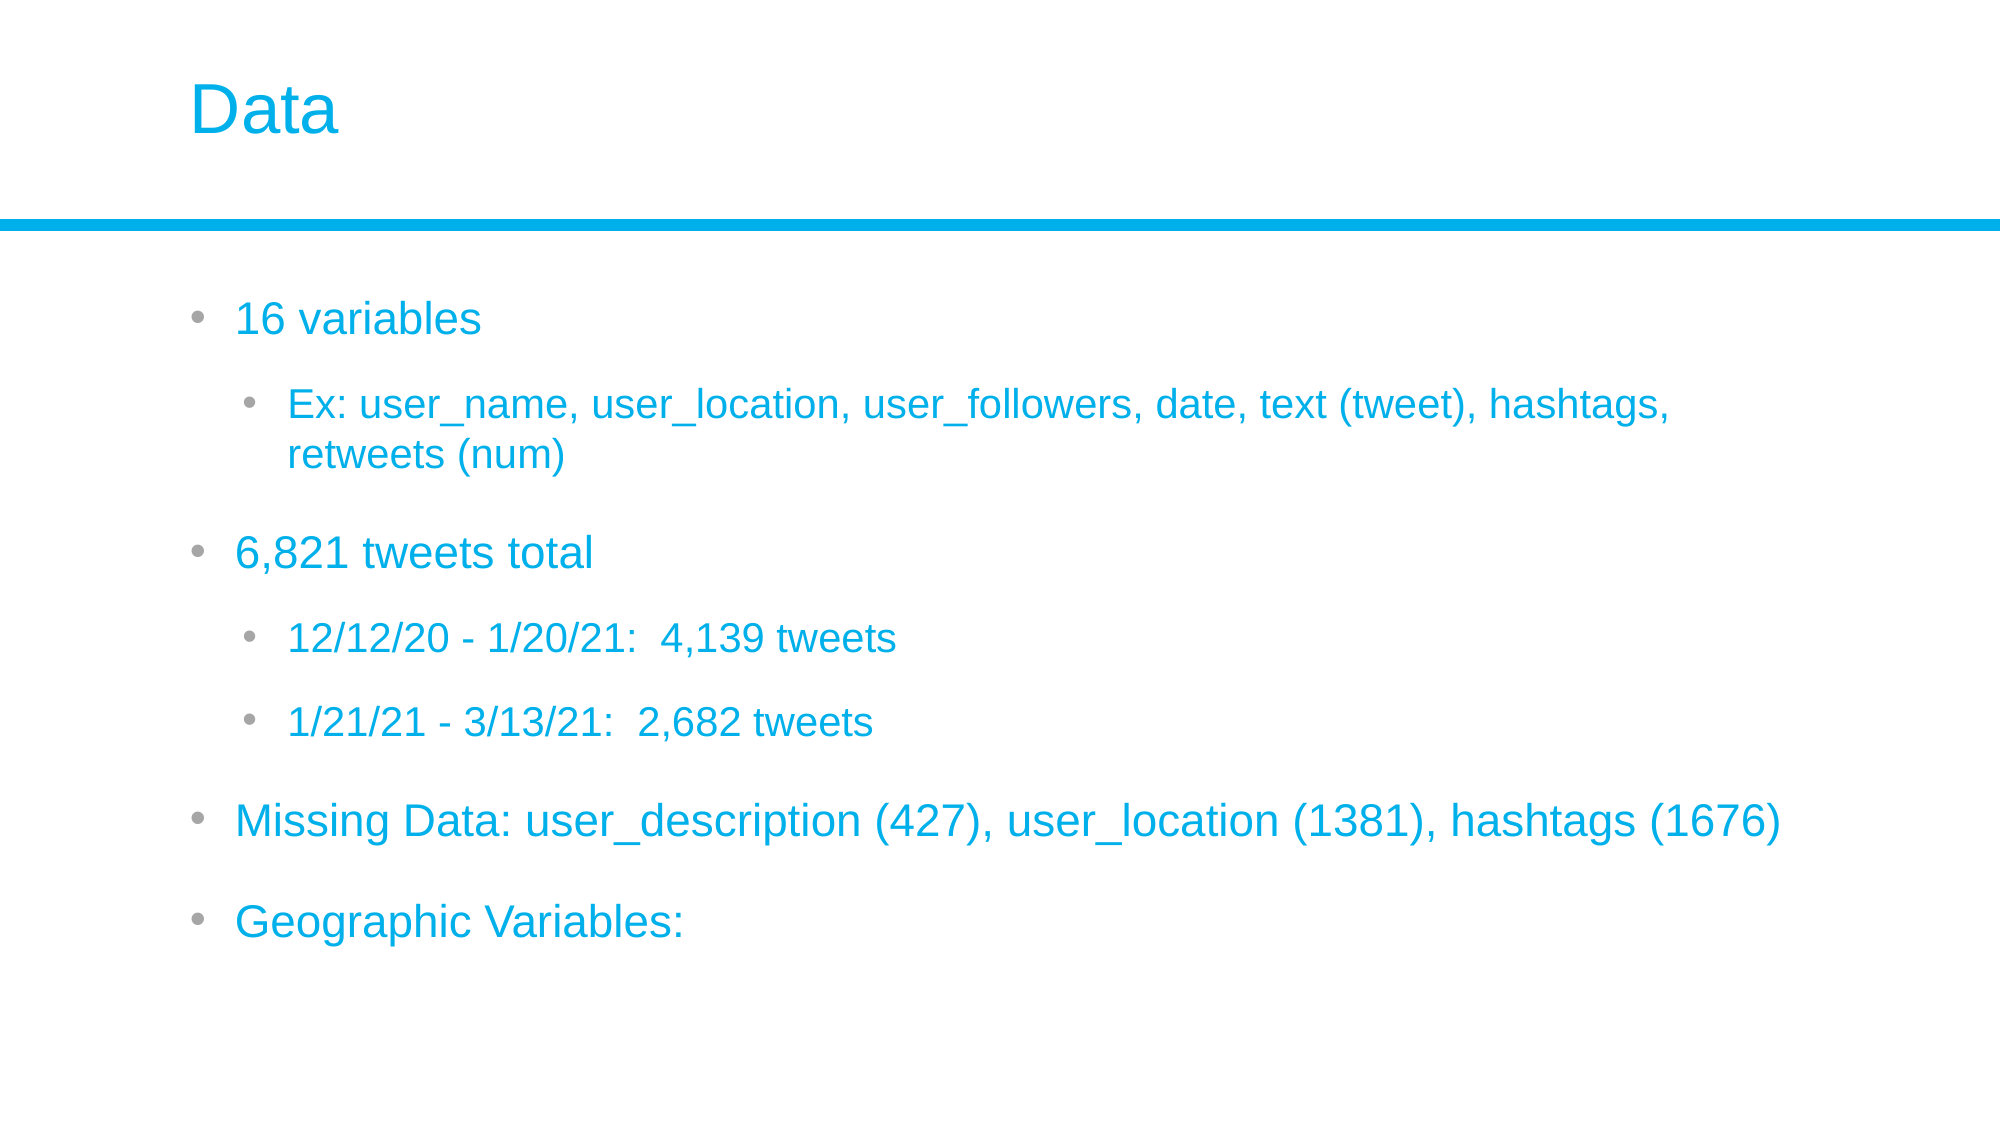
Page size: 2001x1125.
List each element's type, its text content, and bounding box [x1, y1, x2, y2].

title Data [174, 20, 1825, 201]
list 16 variables Ex: user_name, user_location, user_followers, date, text (tweet), hashtags, retweets (num) 6,821 tweets total 12/12/20 - 1/20/21: 4,139 tweets 1/21/21 - 3/13/21: 2,682 tweets Missing Data: user_description (427), user_location (1381), hashtags (1676) Geographic Variables: [174, 281, 1825, 1013]
